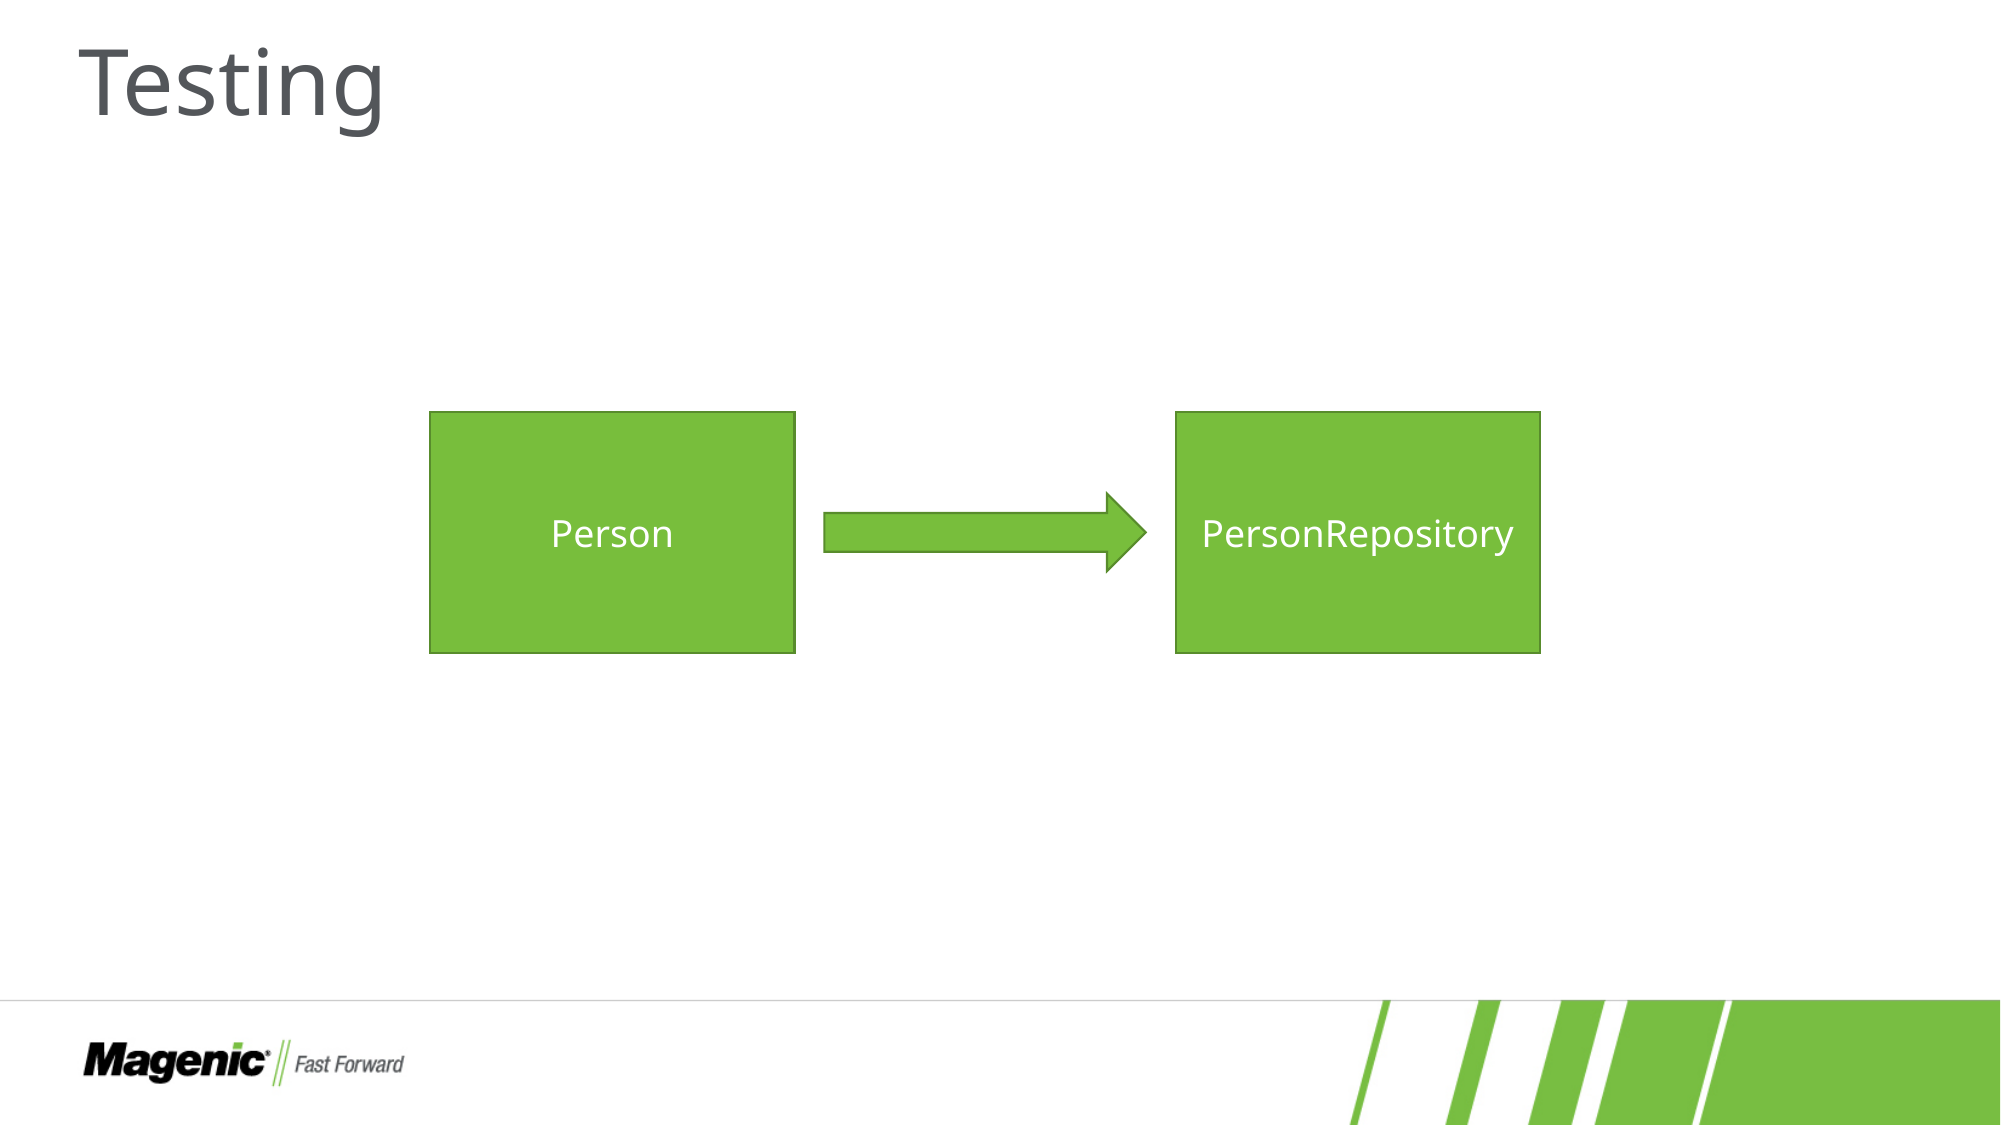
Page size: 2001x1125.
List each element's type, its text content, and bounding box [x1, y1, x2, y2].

text_box Person [429, 411, 796, 654]
text_box [823, 491, 1148, 574]
title Testing [63, 41, 1938, 131]
text_box PersonRepository [1175, 411, 1541, 654]
picture [0, 0, 2001, 1125]
